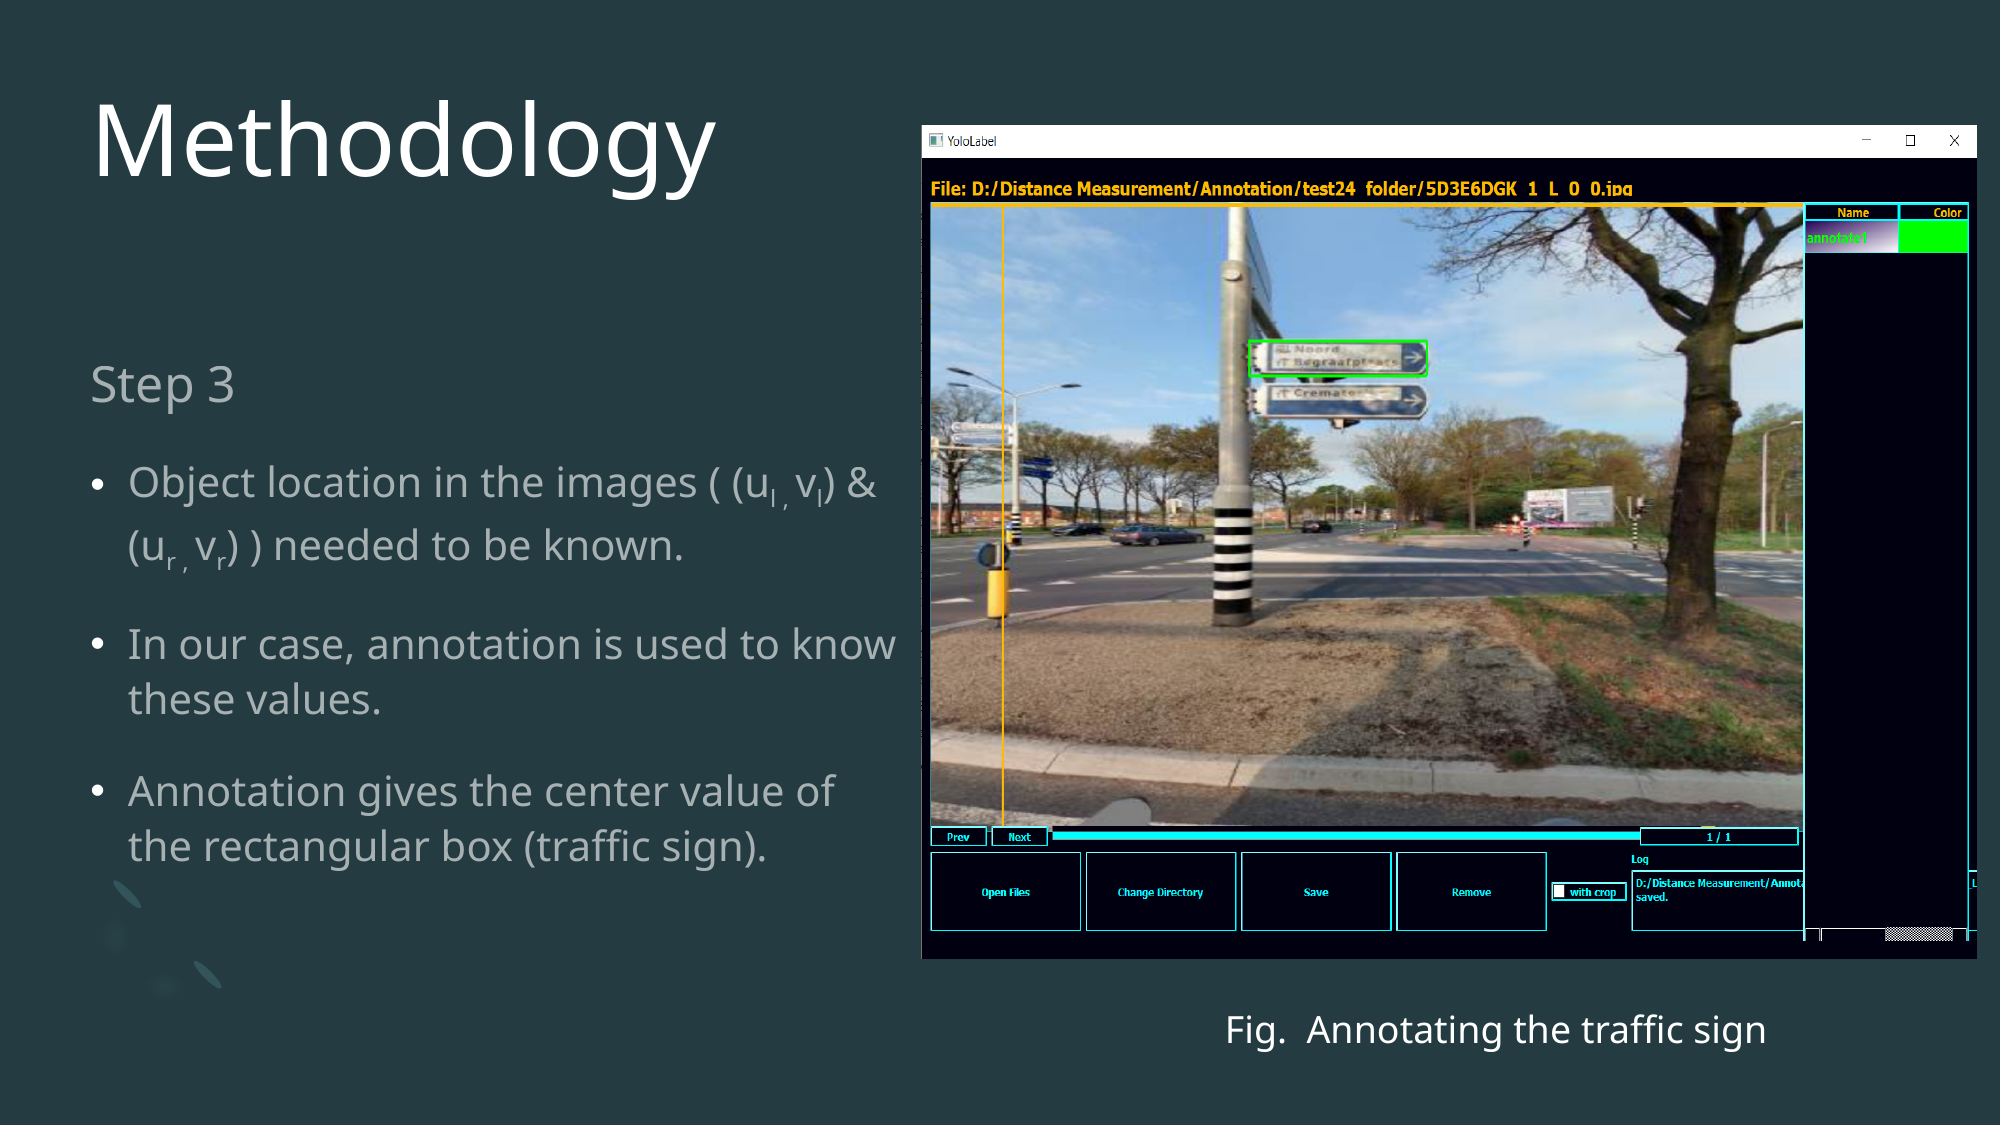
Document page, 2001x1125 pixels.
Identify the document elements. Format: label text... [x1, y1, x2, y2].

list Step 3 Object location in the images ( (ul , vl) & (ur , vr) ) needed to be known. In our case, annotation is used to know these values. Annotation gives the center value of the rectangular box (traffic sign). [90, 346, 905, 1000]
title Methodology [90, 90, 1910, 309]
text_box Fig. Annotating the traffic sign [965, 998, 2000, 1059]
picture [921, 125, 1977, 959]
